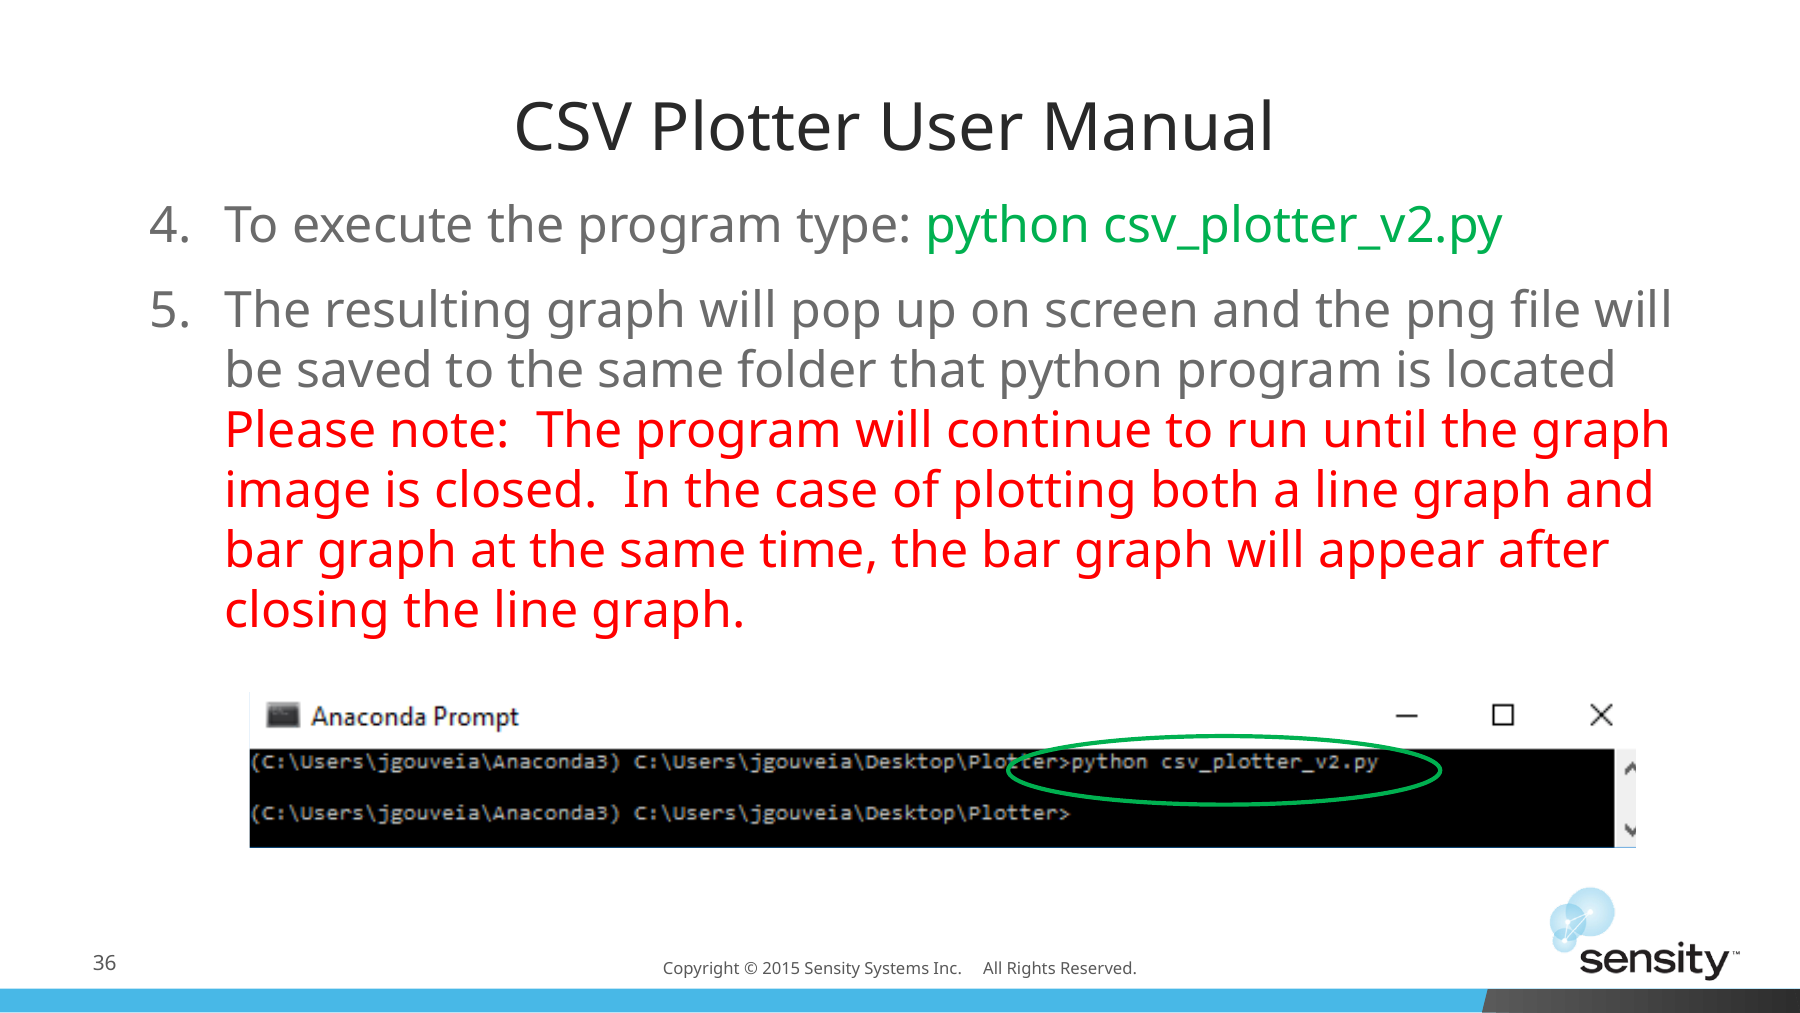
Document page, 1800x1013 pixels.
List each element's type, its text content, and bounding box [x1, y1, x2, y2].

picture [1535, 882, 1756, 983]
list To execute the program type: python csv_plotter_v2.py The resulting graph will pop up on screen and the png file will be saved to the same folder that python program is located Please note: The program will continue to run until the graph image is closed. In the case of plotting both a line graph and bar graph at the same time, the bar graph will appear after closing the line graph. [93, 184, 1714, 902]
title CSV Plotter User Manual [93, 55, 1713, 166]
picture [249, 692, 1637, 849]
